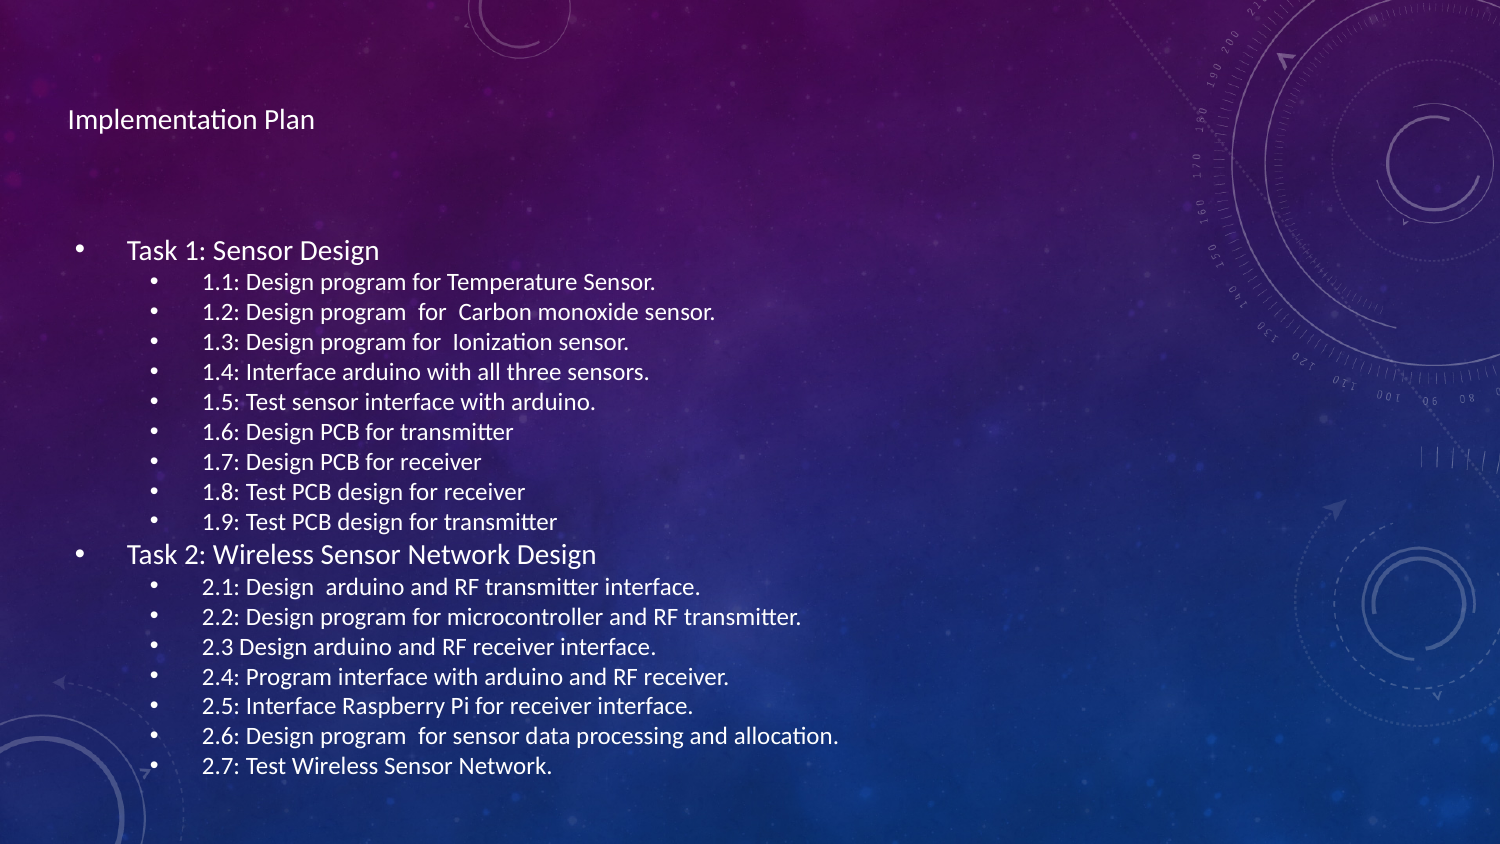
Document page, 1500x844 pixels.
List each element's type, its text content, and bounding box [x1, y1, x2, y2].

picture [0, 0, 1500, 844]
list Task 1: Sensor Design 1.1: Design program for Temperature Sensor. 1.2: Design program for Carbon monoxide sensor. 1.3: Design program for Ionization sensor. 1.4: Interface arduino with all three sensors. 1.5: Test sensor interface with arduino. 1.6: Design PCB for transmitter 1.7: Design PCB for receiver 1.8: Test PCB design for receiver 1.9: Test PCB design for transmitter Task 2: Wireless Sensor Network Design 2.1: Design arduino and RF transmitter interface. 2.2: Design program for microcontroller and RF transmitter. 2.3 Design arduino and RF receiver interface. 2.4: Program interface with arduino and RF receiver. 2.5: Interface Raspberry Pi for receiver interface. 2.6: Design program for sensor data processing and allocation. 2.7: Test Wireless Sensor Network. [40, 297, 1288, 844]
title Implementation Plan [56, 52, 1303, 183]
